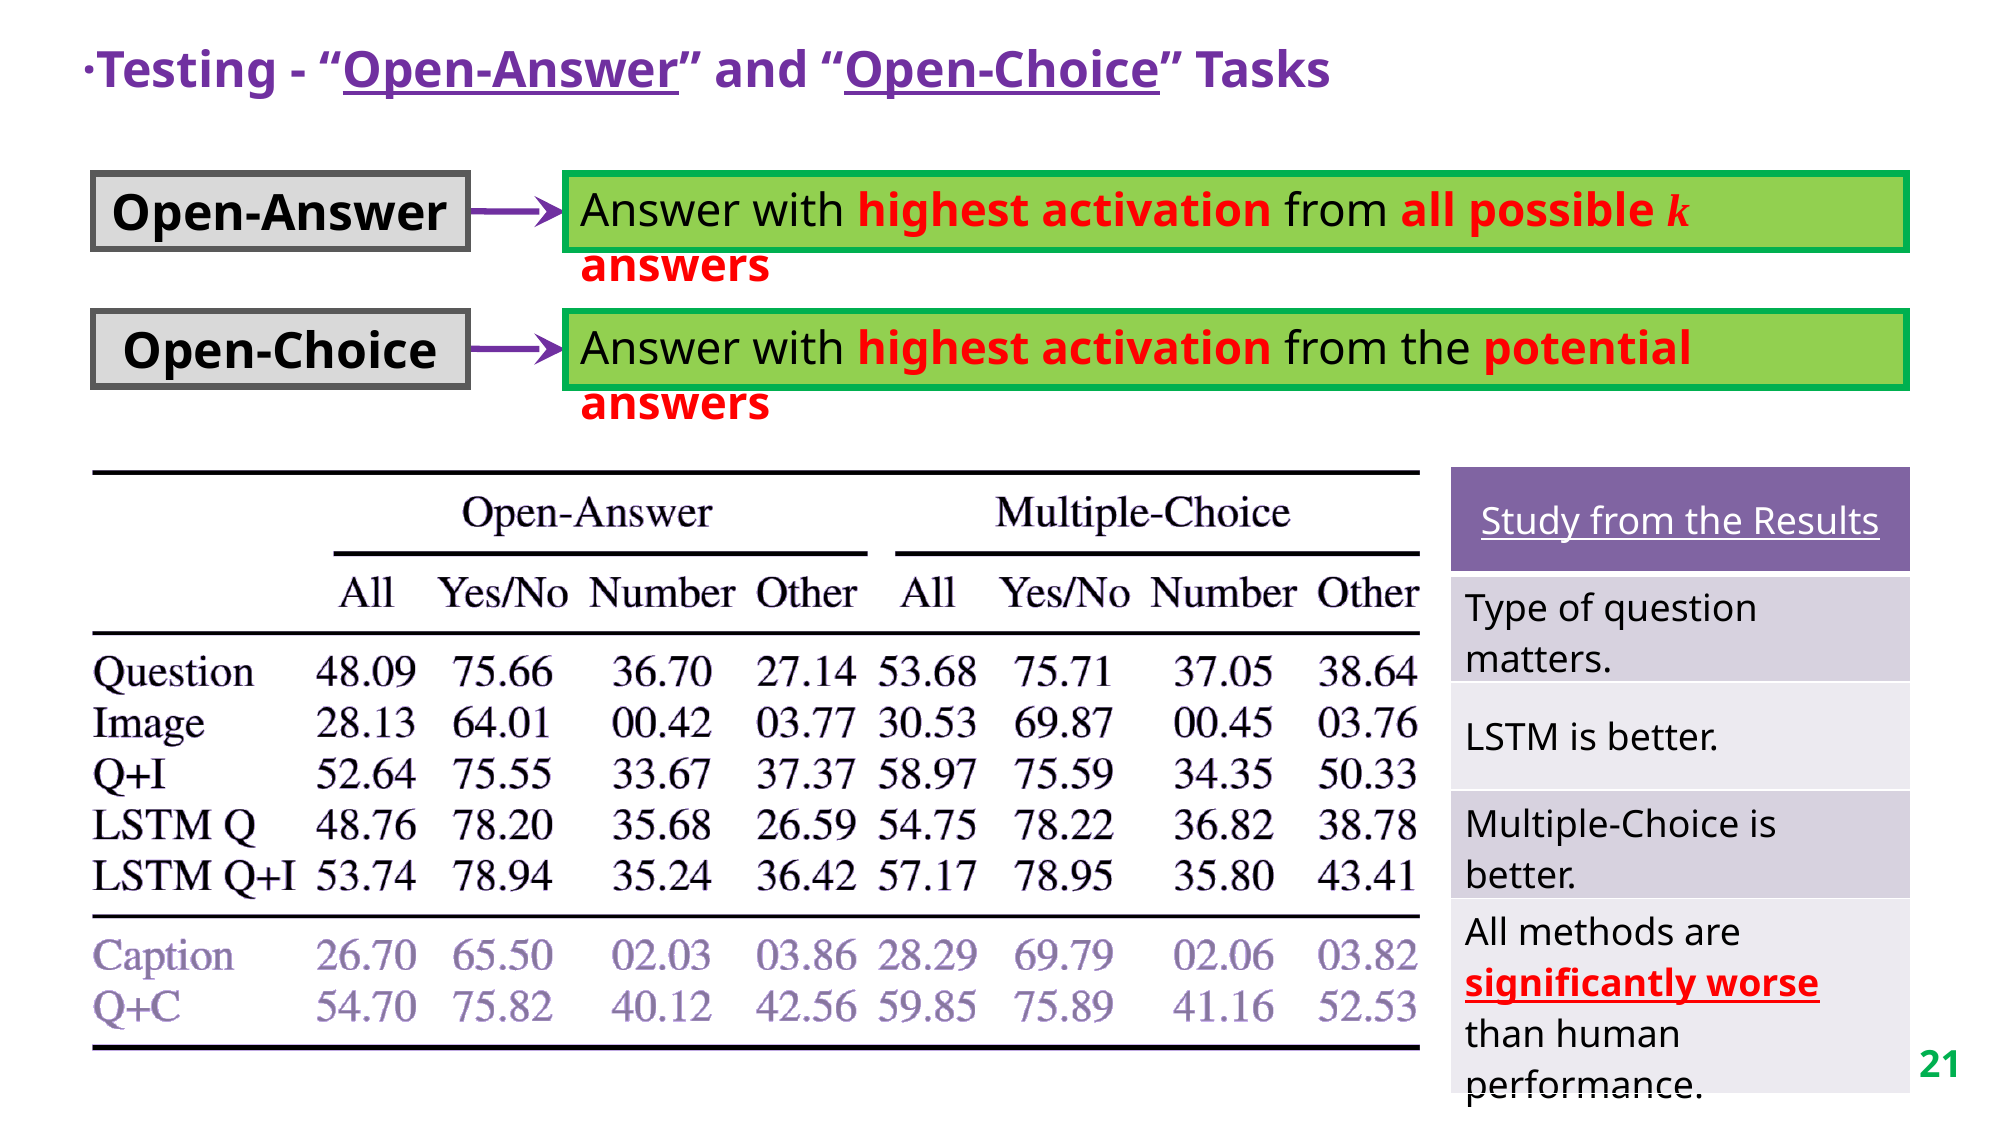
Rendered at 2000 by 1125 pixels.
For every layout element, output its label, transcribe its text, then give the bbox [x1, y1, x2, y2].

text_box ·Testing - “Open-Answer” and “Open-Choice” Tasks [82, 37, 1332, 98]
table_cell LSTM is better. [1451, 683, 1910, 789]
table_cell All methods are significantly worse than human performance. [1451, 899, 1910, 1093]
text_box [92, 173, 1907, 388]
table_cell Multiple-Choice is better. [1451, 791, 1910, 898]
slide_number 21 [1898, 1042, 1963, 1088]
table_cell Type of question matters. [1451, 577, 1910, 681]
picture [86, 462, 1425, 1058]
table_header Study from the Results [1451, 467, 1910, 571]
